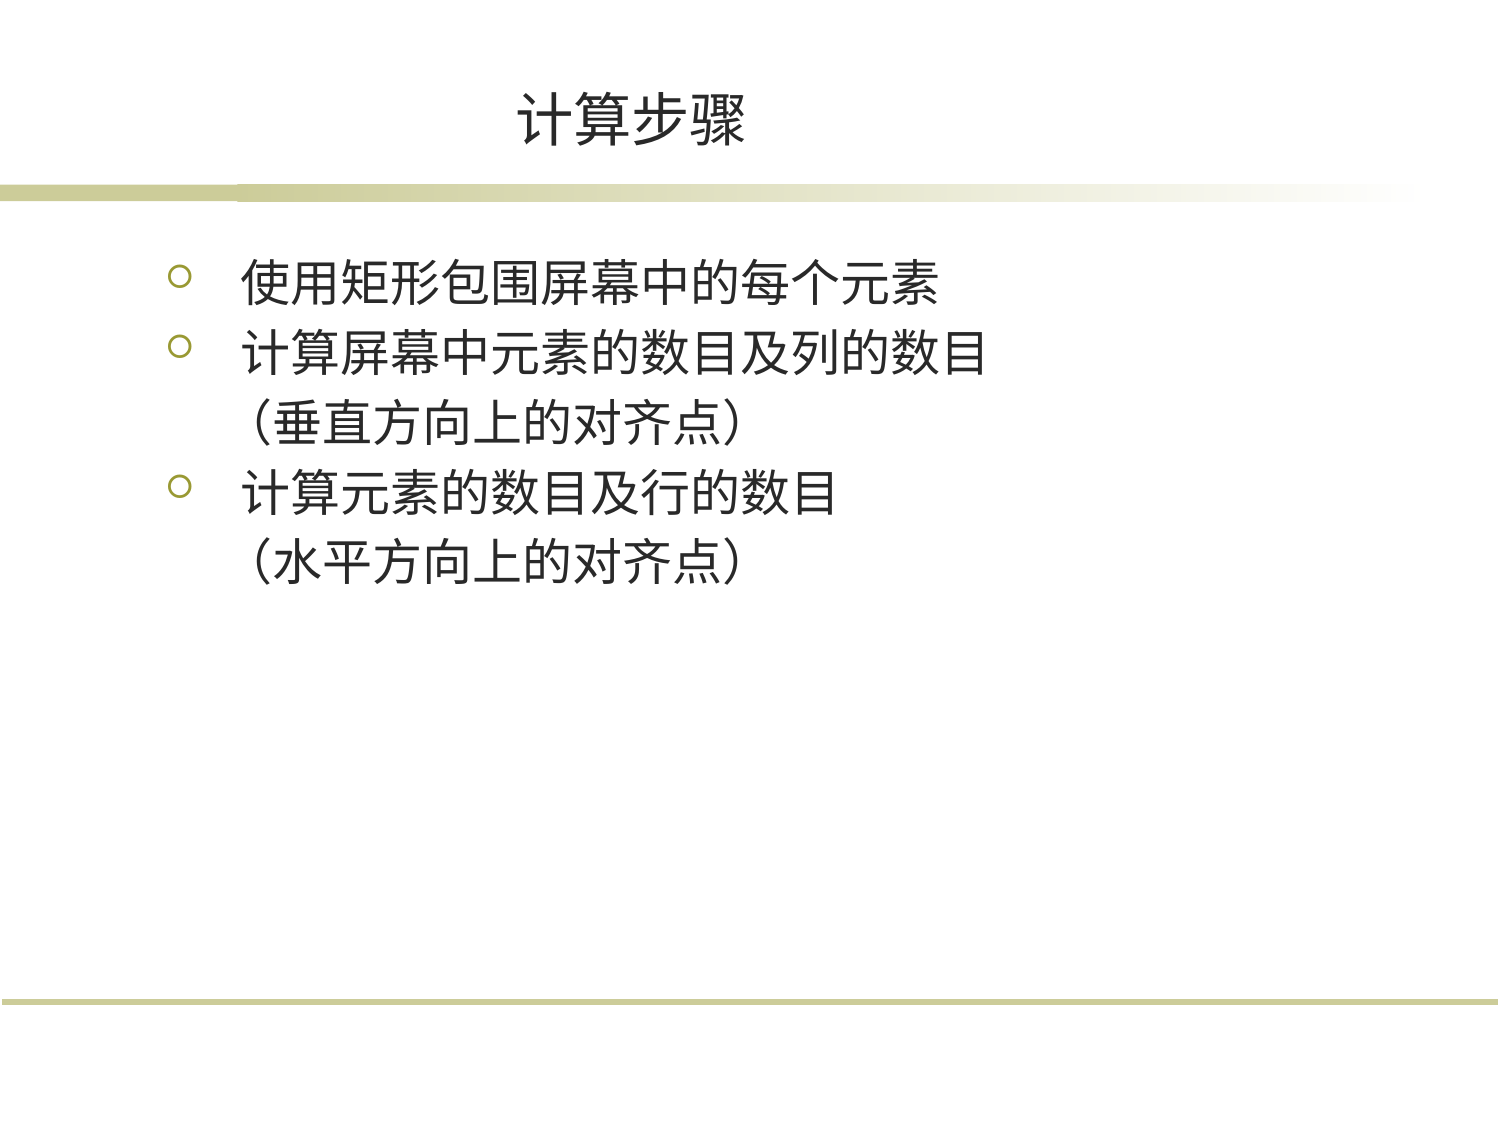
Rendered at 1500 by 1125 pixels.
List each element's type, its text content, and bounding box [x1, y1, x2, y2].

title 计算步骤 [170, 66, 1093, 162]
list 使用矩形包围屏幕中的每个元素 计算屏幕中元素的数目及列的数目 （垂直方向上的对齐点） 计算元素的数目及行的数目 （水平方向上的对齐点） [76, 243, 1413, 965]
picture [2, 999, 1498, 1005]
